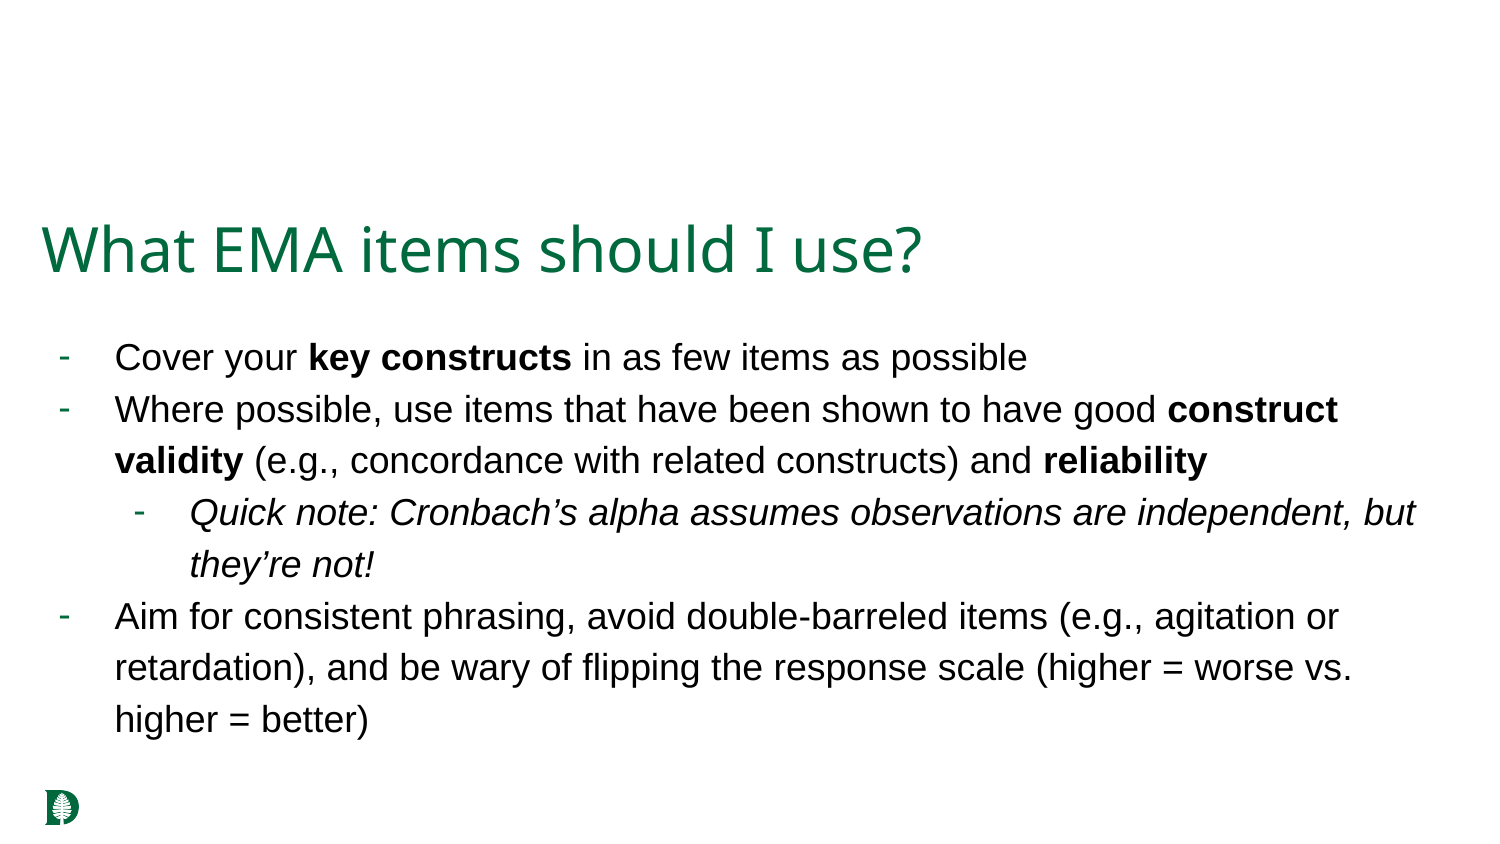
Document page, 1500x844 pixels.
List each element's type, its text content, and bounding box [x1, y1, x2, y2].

title What EMA items should I use? [41, 171, 1462, 285]
list Cover your key constructs in as few items as possible Where possible, use items that have been shown to have good construct validity (e.g., concordance with related constructs) and reliability Quick note: Cronbach’s alpha assumes observations are independent, but they’re not! Aim for consistent phrasing, avoid double-barreled items (e.g., agitation or retardation), and be wary of flipping the response scale (higher = worse vs. higher = better) [39, 326, 1461, 765]
picture [45, 790, 79, 825]
